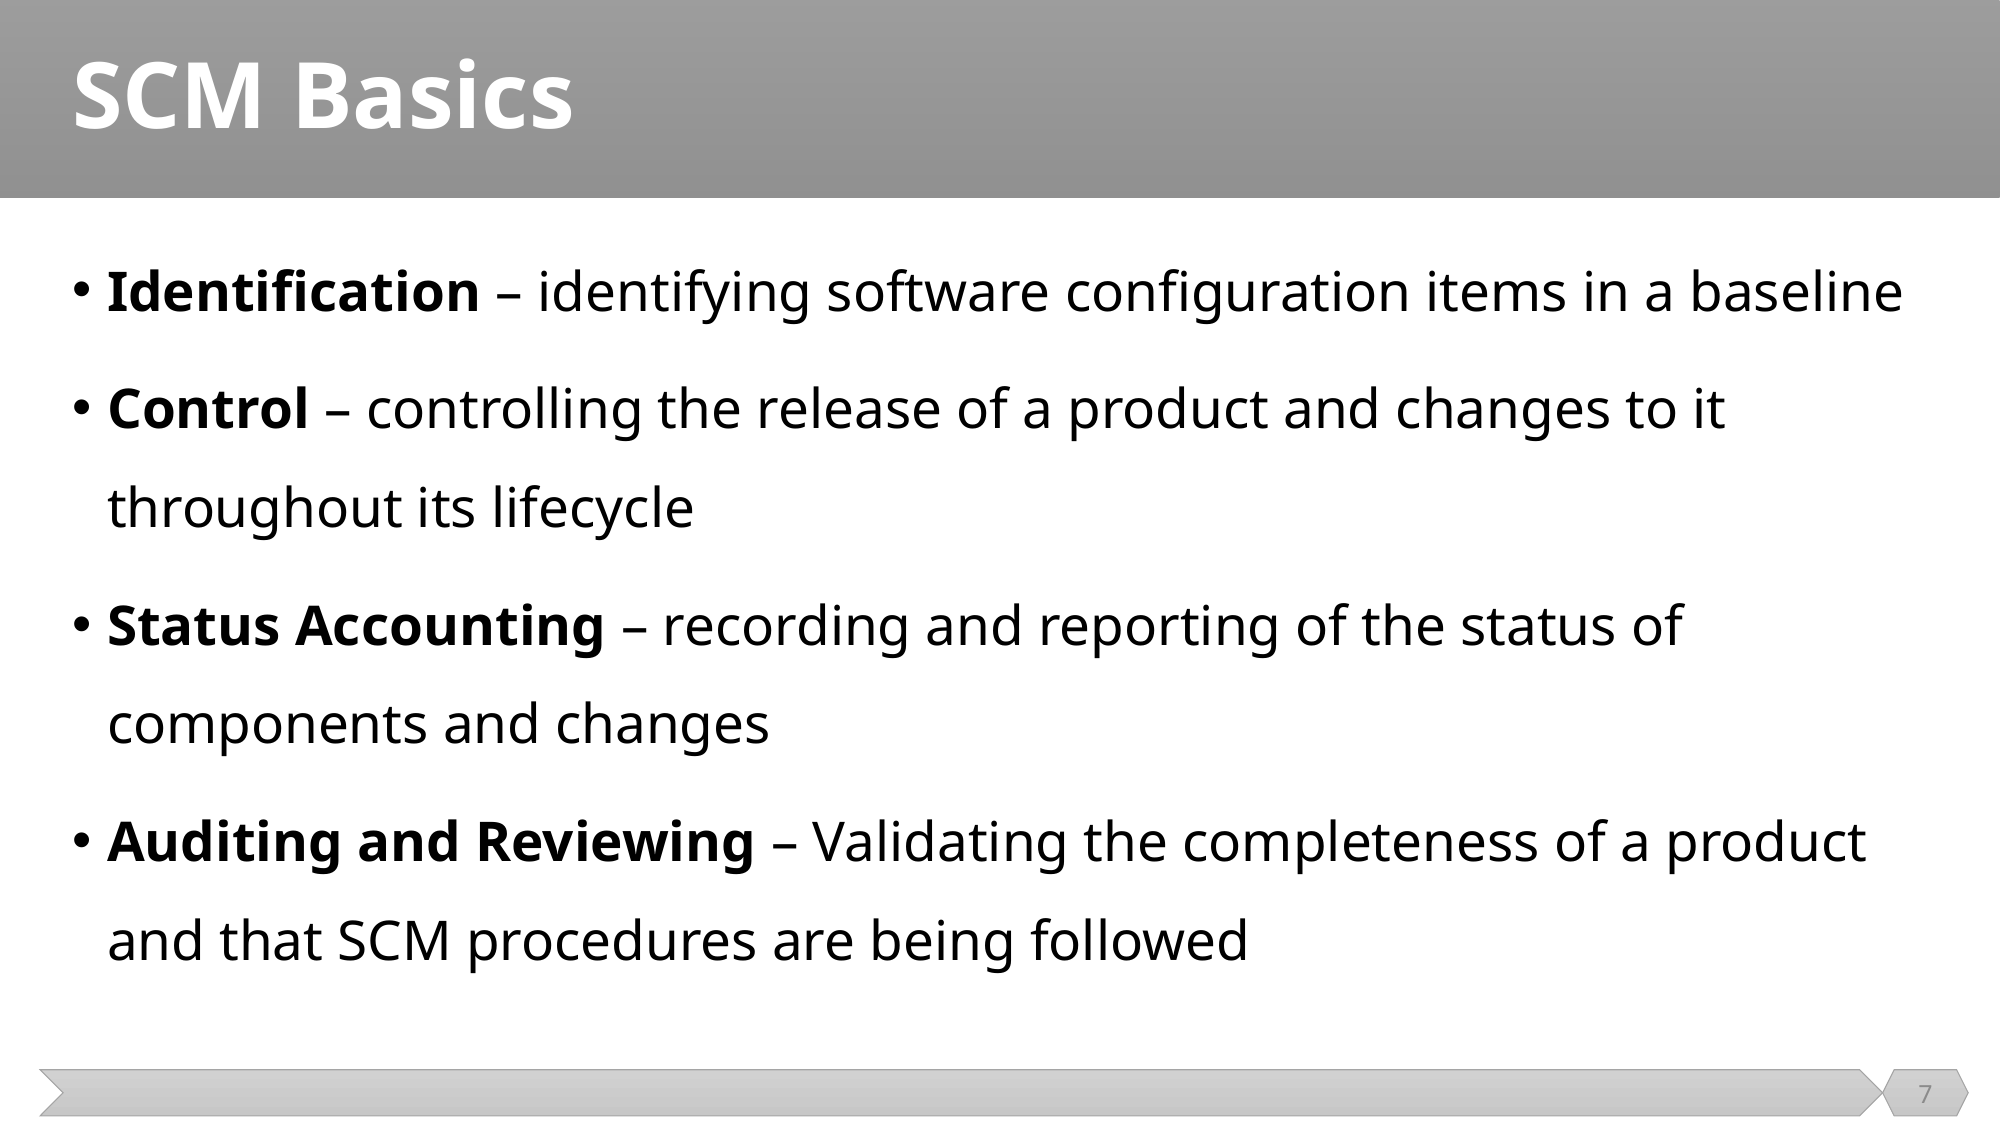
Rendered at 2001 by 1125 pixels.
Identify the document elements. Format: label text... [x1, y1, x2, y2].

slide_number 7 [1882, 1065, 1969, 1125]
title SCM Basics [56, 0, 1969, 199]
list Identification – identifying software configuration items in a baseline Control – controlling the release of a product and changes to it throughout its lifecycle Status Accounting – recording and reporting of the status of components and changes Auditing and Reviewing – Validating the completeness of a product and that SCM procedures are being followed [56, 216, 1969, 1037]
